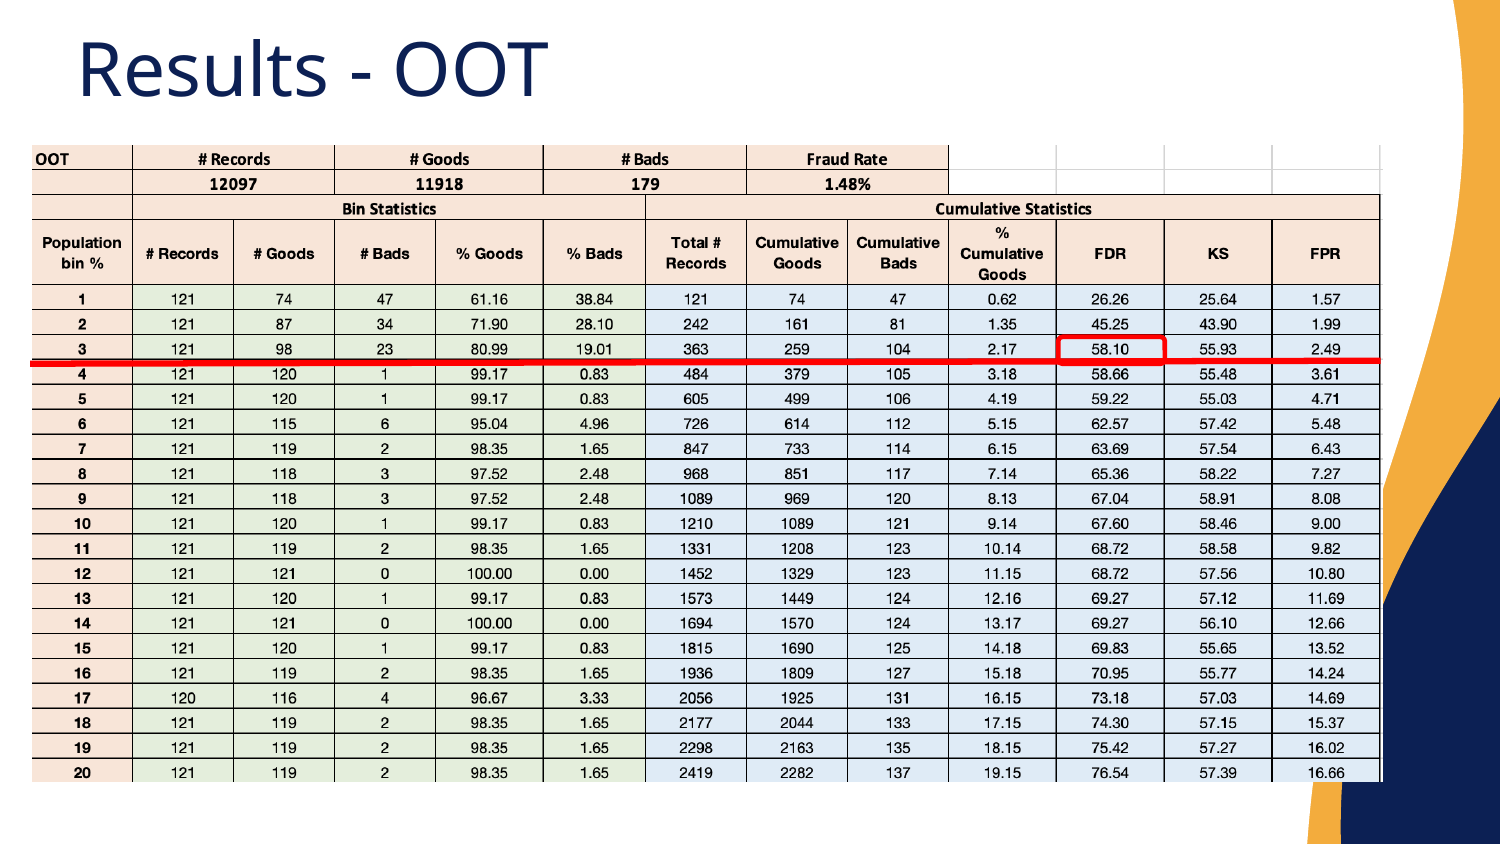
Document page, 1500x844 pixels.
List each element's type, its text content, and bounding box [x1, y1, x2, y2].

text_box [29, 360, 1381, 364]
title Results - OOT [61, 27, 1326, 107]
picture [32, 145, 1384, 783]
